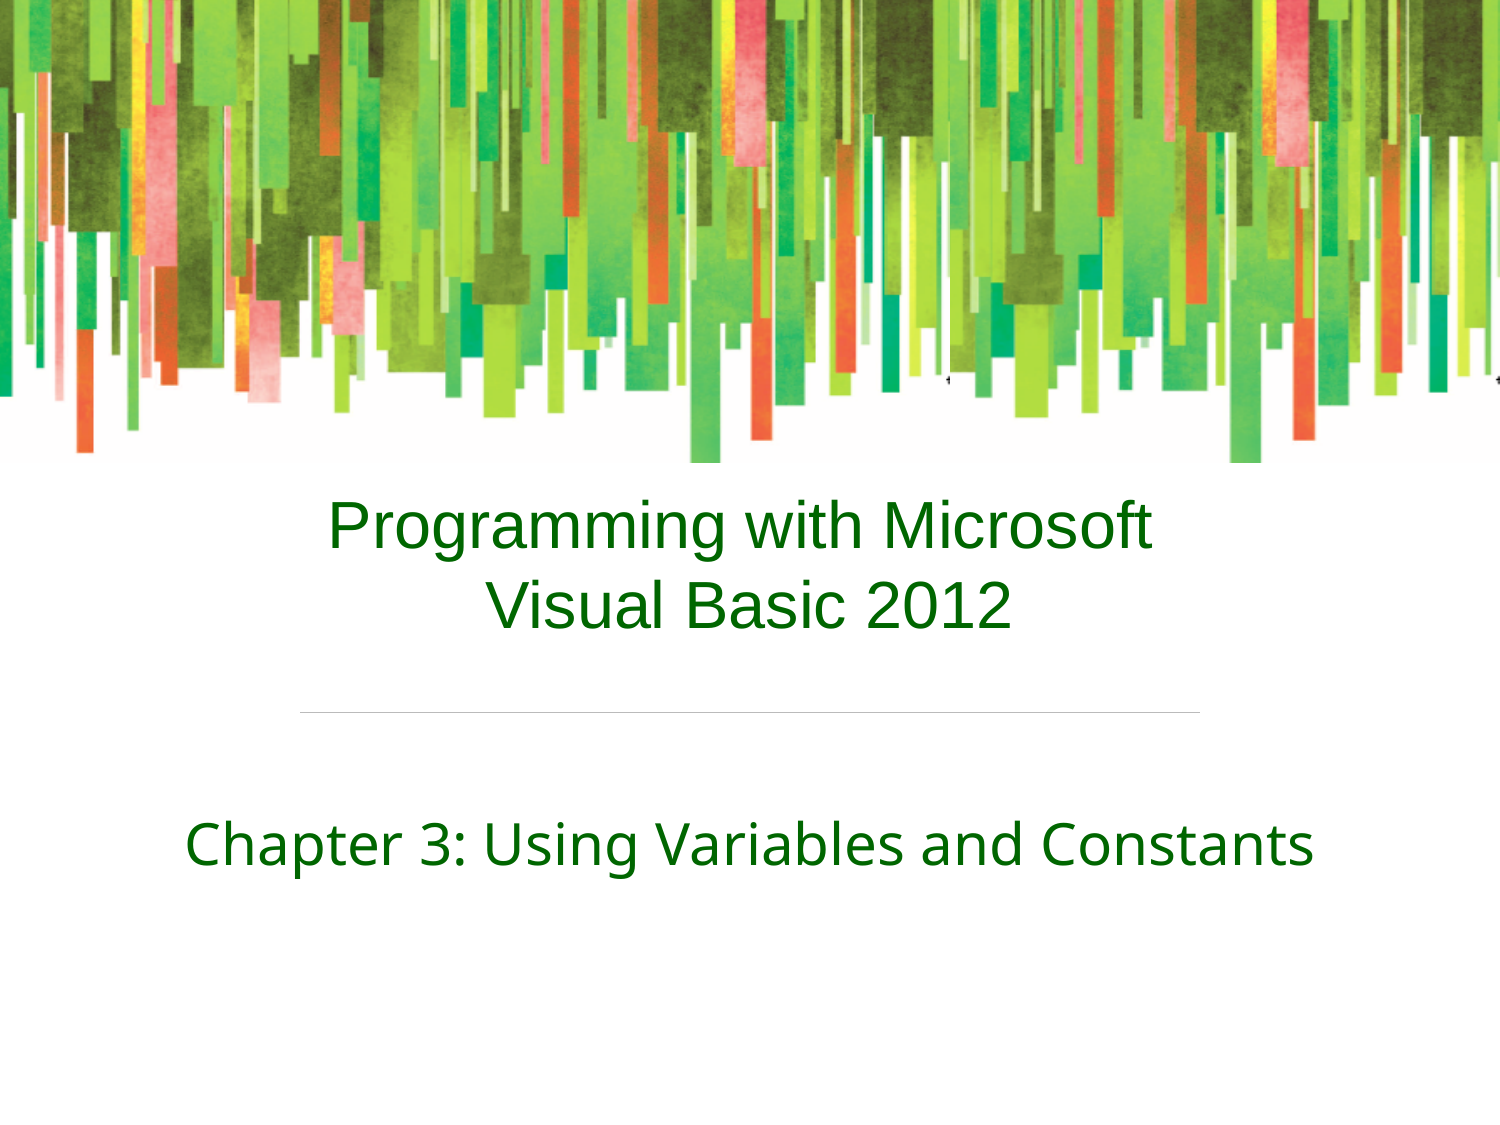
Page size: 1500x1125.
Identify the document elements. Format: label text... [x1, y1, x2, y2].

text_box Chapter 3: Using Variables and Constants [0, 800, 1500, 885]
picture [0, 0, 1500, 463]
